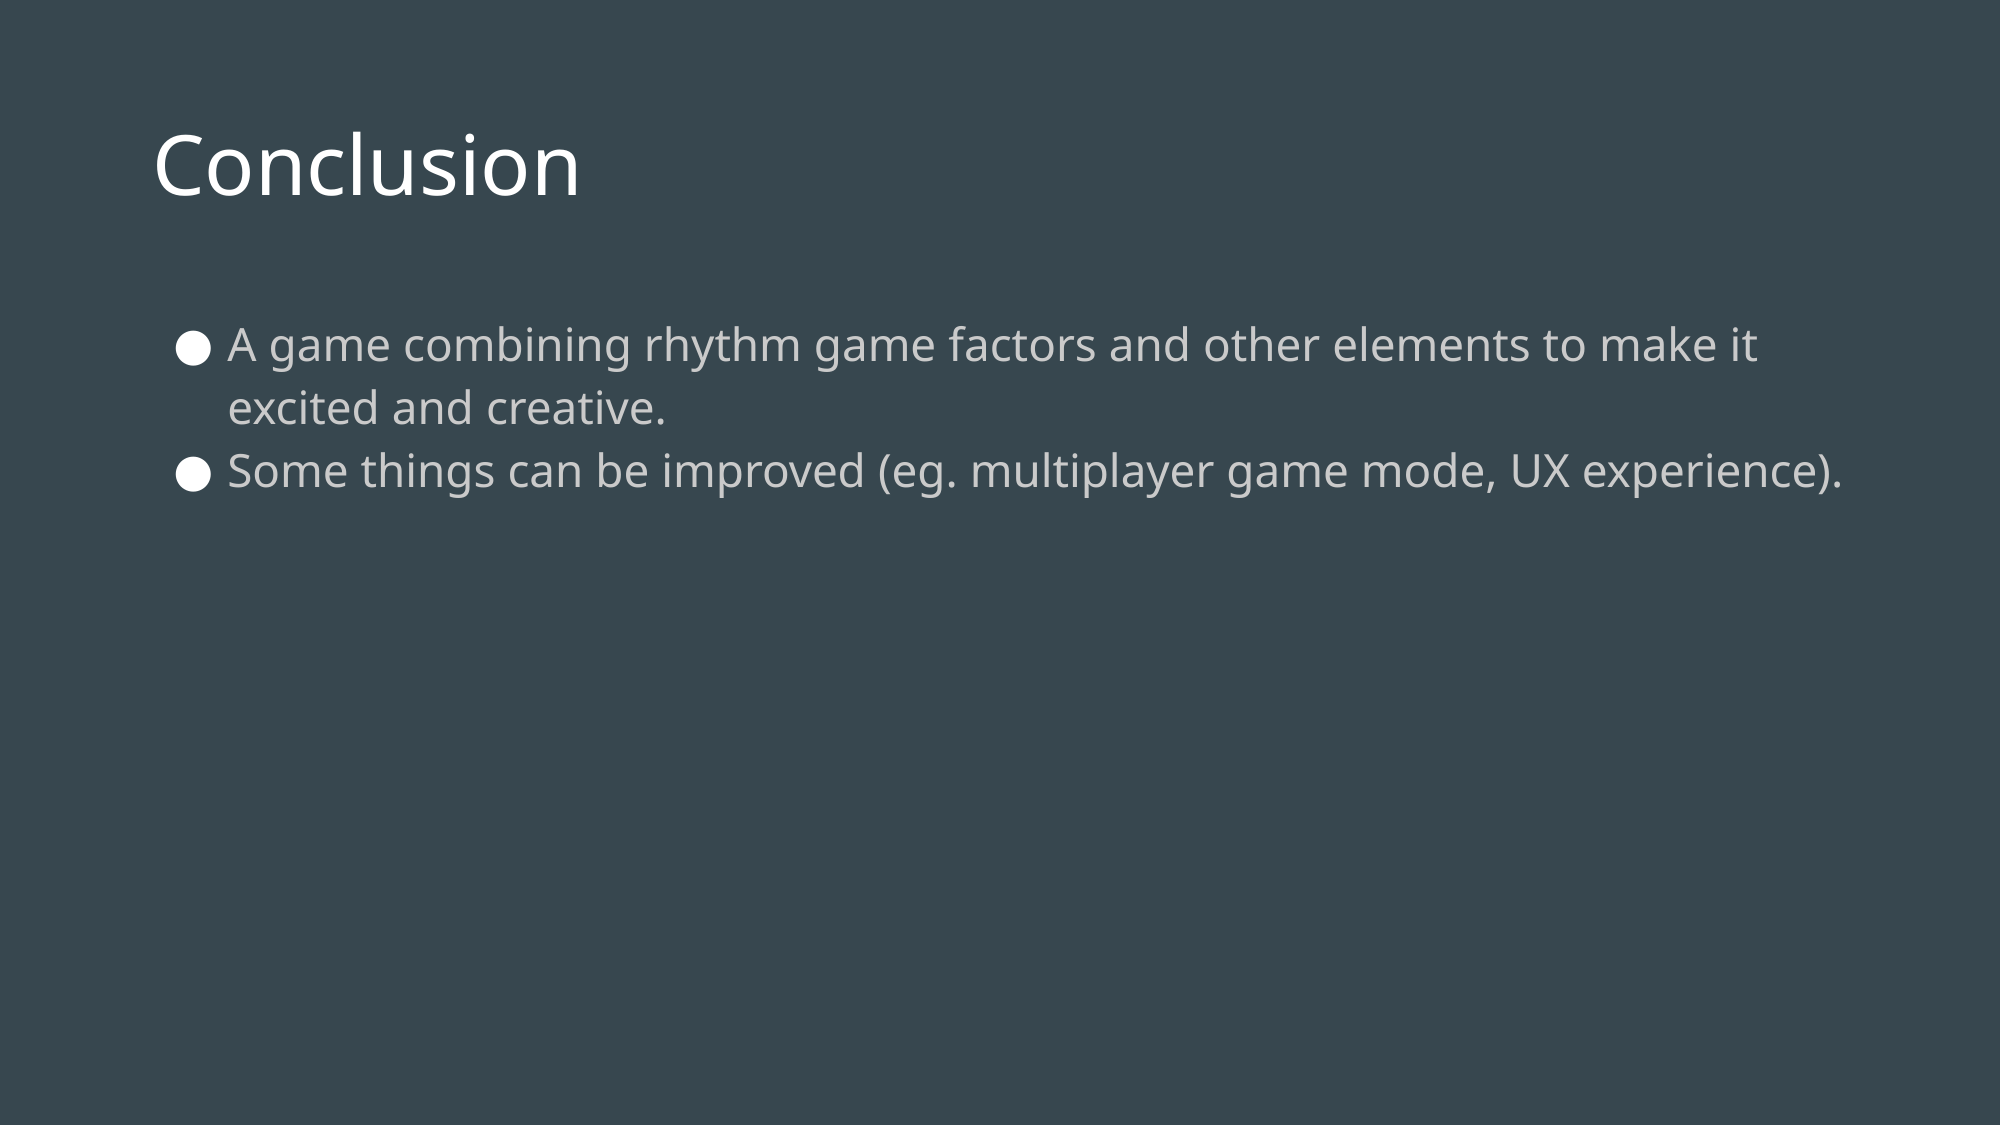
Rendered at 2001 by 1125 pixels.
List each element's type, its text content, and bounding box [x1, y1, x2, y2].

list A game combining rhythm game factors and other elements to make it excited and creative. Some things can be improved (eg. multiplayer game mode, UX experience). [137, 299, 1863, 1014]
title Conclusion [137, 59, 1863, 278]
